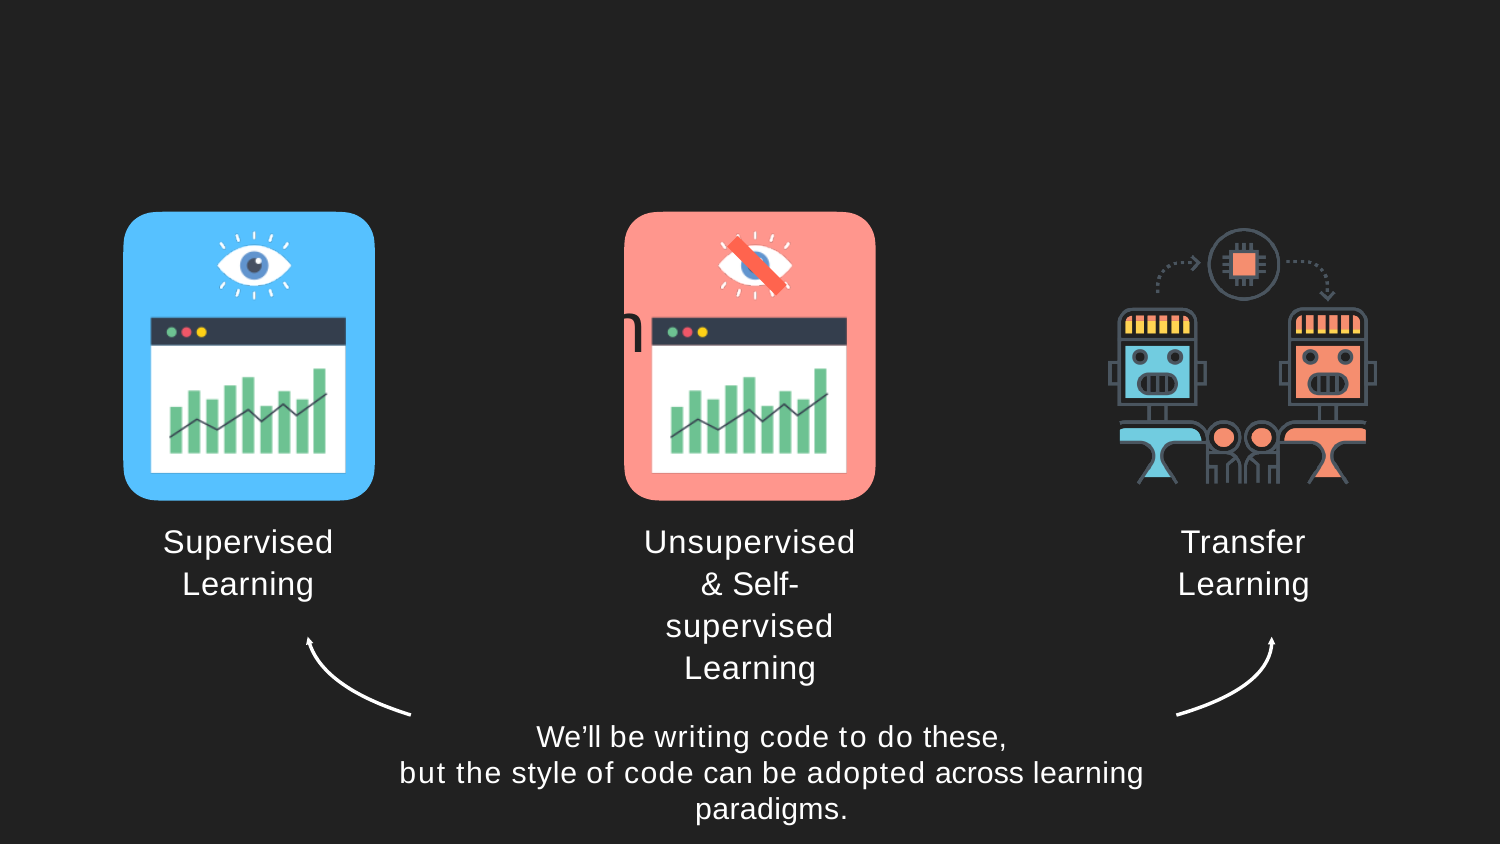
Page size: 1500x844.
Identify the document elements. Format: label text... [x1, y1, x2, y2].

text_box Unsupervised & Self-supervised Learning [627, 517, 872, 686]
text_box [122, 211, 376, 501]
title Types of Learning [23, 33, 659, 453]
text_box Supervised Learning [162, 517, 337, 602]
text_box Transfer Learning [1176, 517, 1313, 602]
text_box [1175, 636, 1276, 717]
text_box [305, 636, 412, 717]
picture [1108, 222, 1377, 491]
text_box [623, 211, 876, 501]
text_box We’ll be writing code to do these, but the style of code can be adopted across learning paradigms. [322, 716, 1222, 826]
